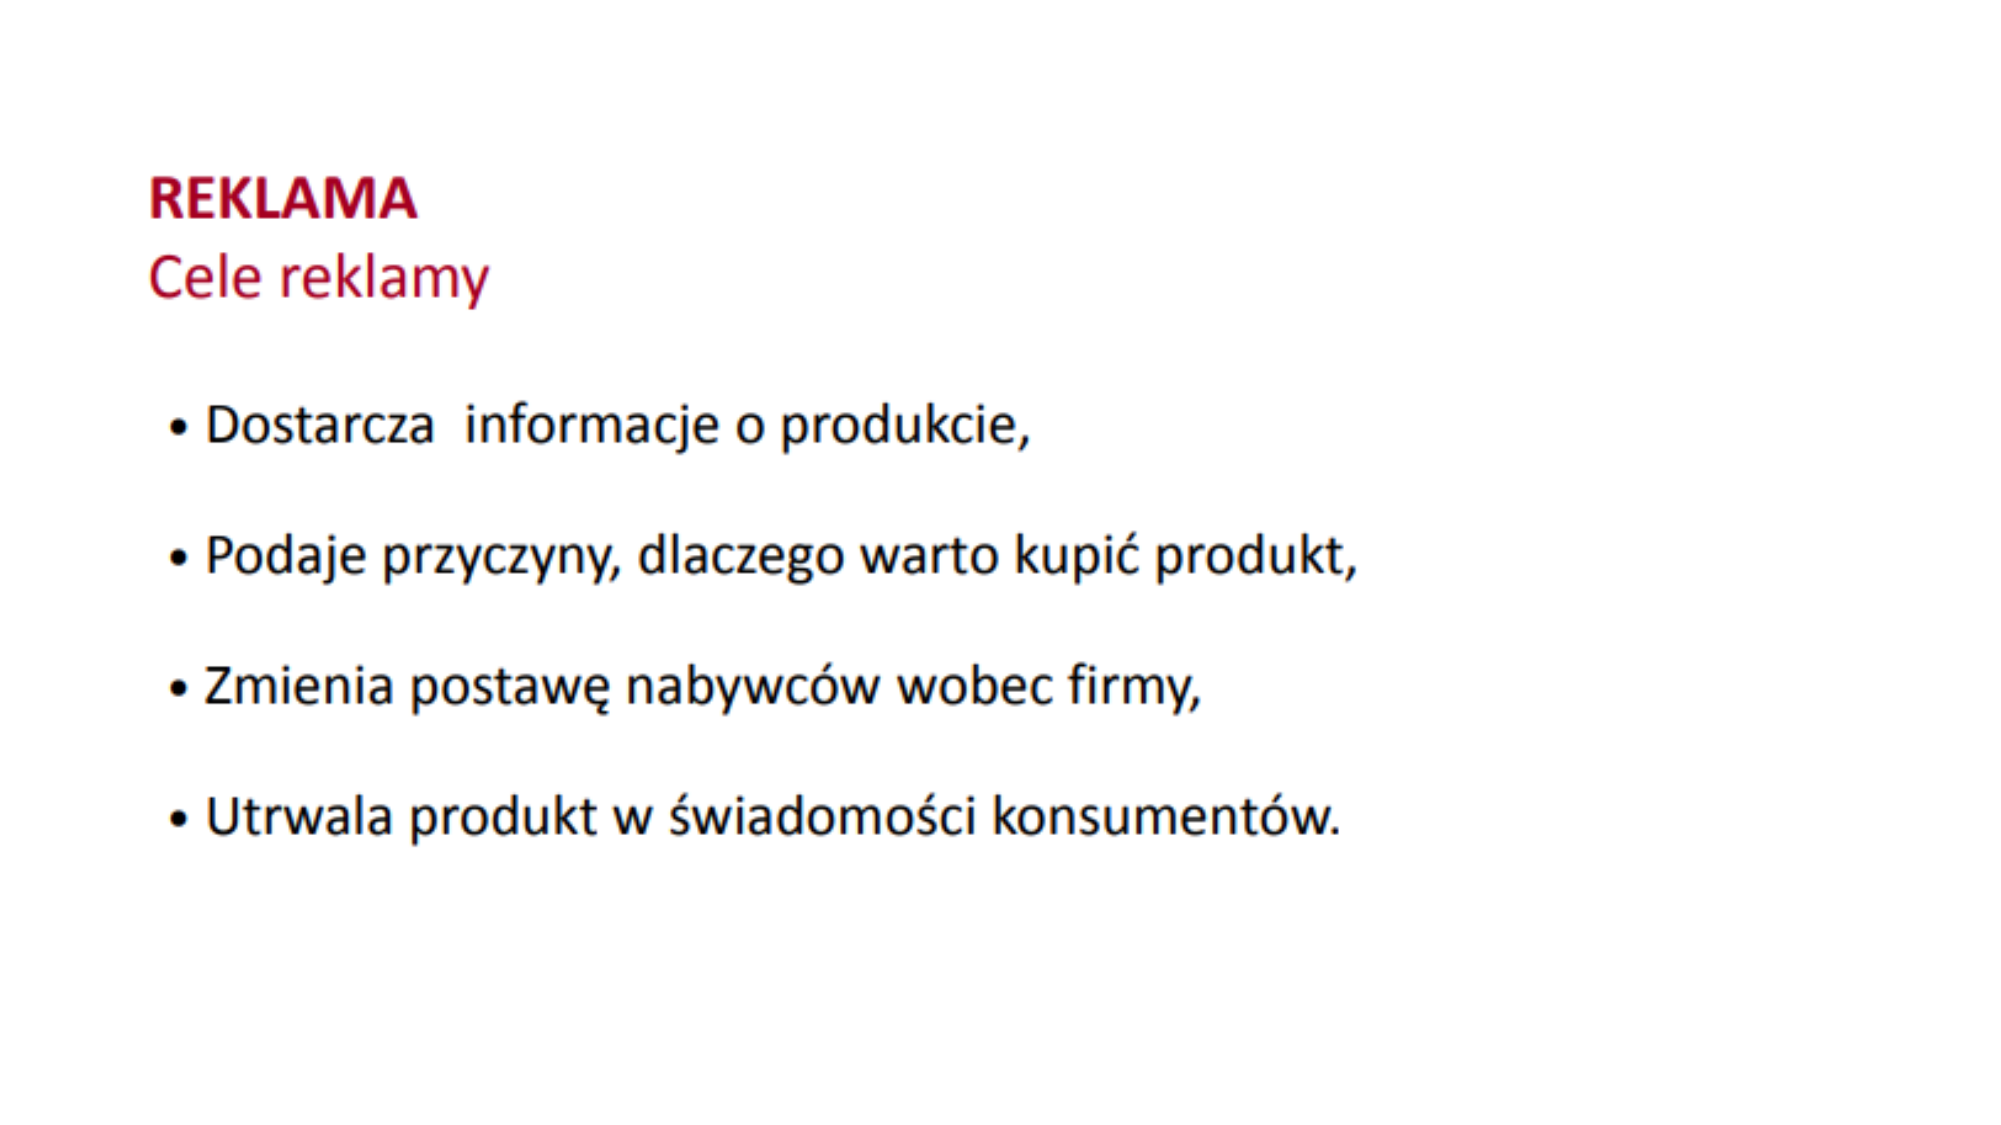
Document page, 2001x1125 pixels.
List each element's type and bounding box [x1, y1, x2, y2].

picture [105, 113, 1674, 931]
